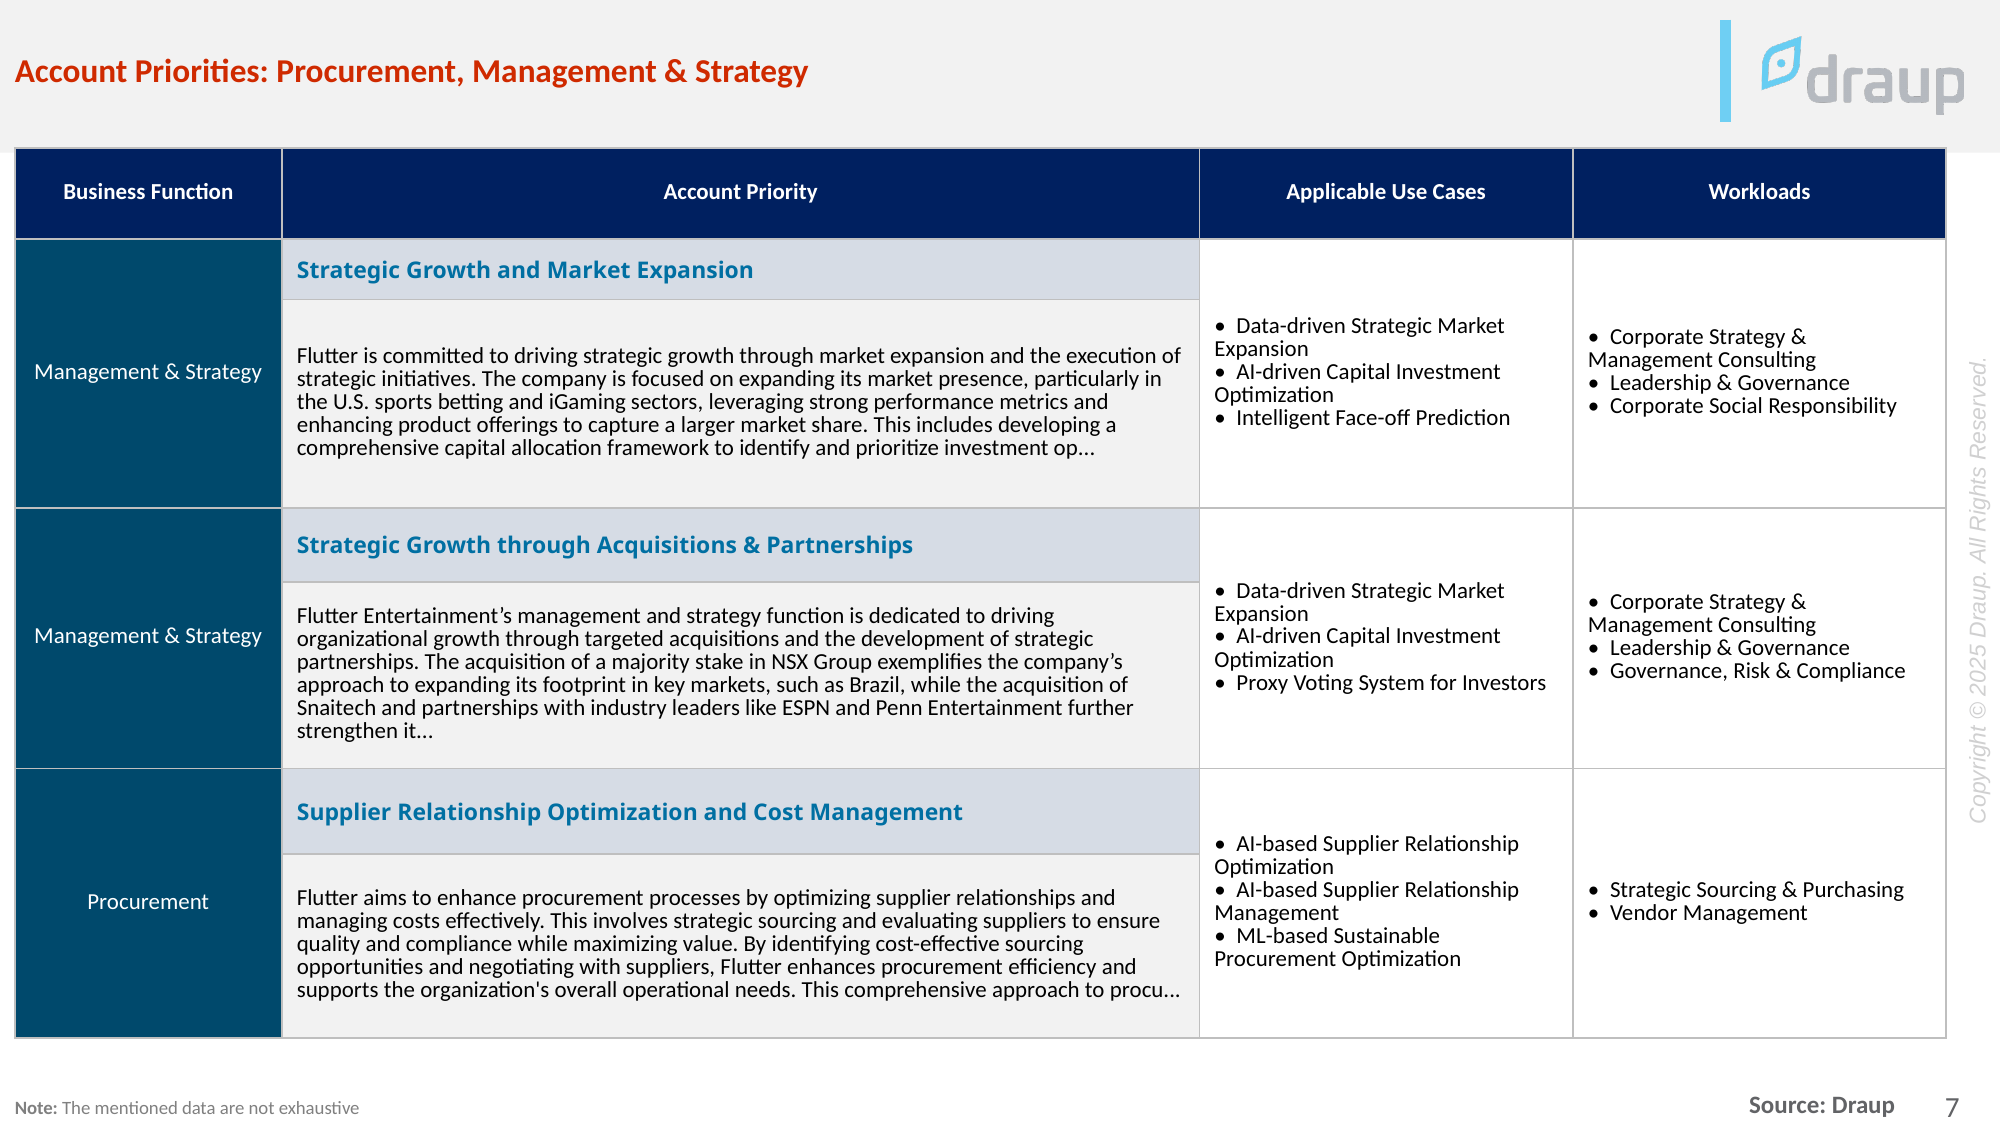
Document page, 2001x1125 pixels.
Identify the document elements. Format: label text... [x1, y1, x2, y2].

table_cell Flutter aims to enhance procurement processes by optimizing supplier relationships and managing costs effectively. This involves strategic sourcing and evaluating suppliers to ensure quality and compliance while maximizing value. By identifying cost-effective sourcing opportunities and negotiating with suppliers, Flutter enhances procurement efficiency and supports the organization's overall operational needs. This comprehensive approach to procu... [283, 855, 1199, 1037]
table_header Workloads [1574, 149, 1945, 238]
table_cell • Data-driven Strategic Market Expansion • AI-driven Capital Investment Optimization • Intelligent Face-off Prediction [1200, 240, 1572, 507]
table_cell Flutter is committed to driving strategic growth through market expansion and the execution of strategic initiatives. The company is focused on expanding its market presence, particularly in the U.S. sports betting and iGaming sectors, leveraging strong performance metrics and enhancing product offerings to capture a larger market share. This includes developing a comprehensive capital allocation framework to identify and prioritize investment op... [283, 300, 1199, 507]
table_cell • Data-driven Strategic Market Expansion • AI-driven Capital Investment Optimization • Proxy Voting System for Investors [1200, 509, 1572, 768]
table_cell Procurement [16, 769, 281, 1037]
table_cell • Corporate Strategy & Management Consulting • Leadership & Governance • Governance, Risk & Compliance [1574, 509, 1945, 768]
table_header Account Priority [283, 149, 1199, 238]
text_box Note: The mentioned data are not exhaustive [0, 1088, 1080, 1125]
table_header Applicable Use Cases [1200, 149, 1572, 238]
table_cell • Corporate Strategy & Management Consulting • Leadership & Governance • Corporate Social Responsibility [1574, 240, 1945, 507]
table_cell Strategic Growth through Acquisitions & Partnerships [283, 509, 1199, 581]
table_cell Supplier Relationship Optimization and Cost Management [283, 769, 1199, 853]
text_box Account Priorities: Procurement, Management & Strategy [0, 3, 1701, 144]
table_cell Management & Strategy [16, 240, 281, 507]
table_cell • AI-based Supplier Relationship Optimization • AI-based Supplier Relationship Management • ML-based Sustainable Procurement Optimization [1200, 769, 1572, 1037]
table_cell Management & Strategy [16, 509, 281, 768]
table_header Business Function [16, 149, 281, 238]
table_cell Flutter Entertainment’s management and strategy function is dedicated to driving organizational growth through targeted acquisitions and the development of strategic partnerships. The acquisition of a majority stake in NSX Group exemplifies the company’s approach to expanding its footprint in key markets, such as Brazil, while the acquisition of Snaitech and partnerships with industry leaders like ESPN and Penn Entertainment further strengthen it... [283, 583, 1199, 768]
table_cell Strategic Growth and Market Expansion [283, 240, 1199, 299]
table_cell • Strategic Sourcing & Purchasing • Vendor Management [1574, 769, 1945, 1037]
